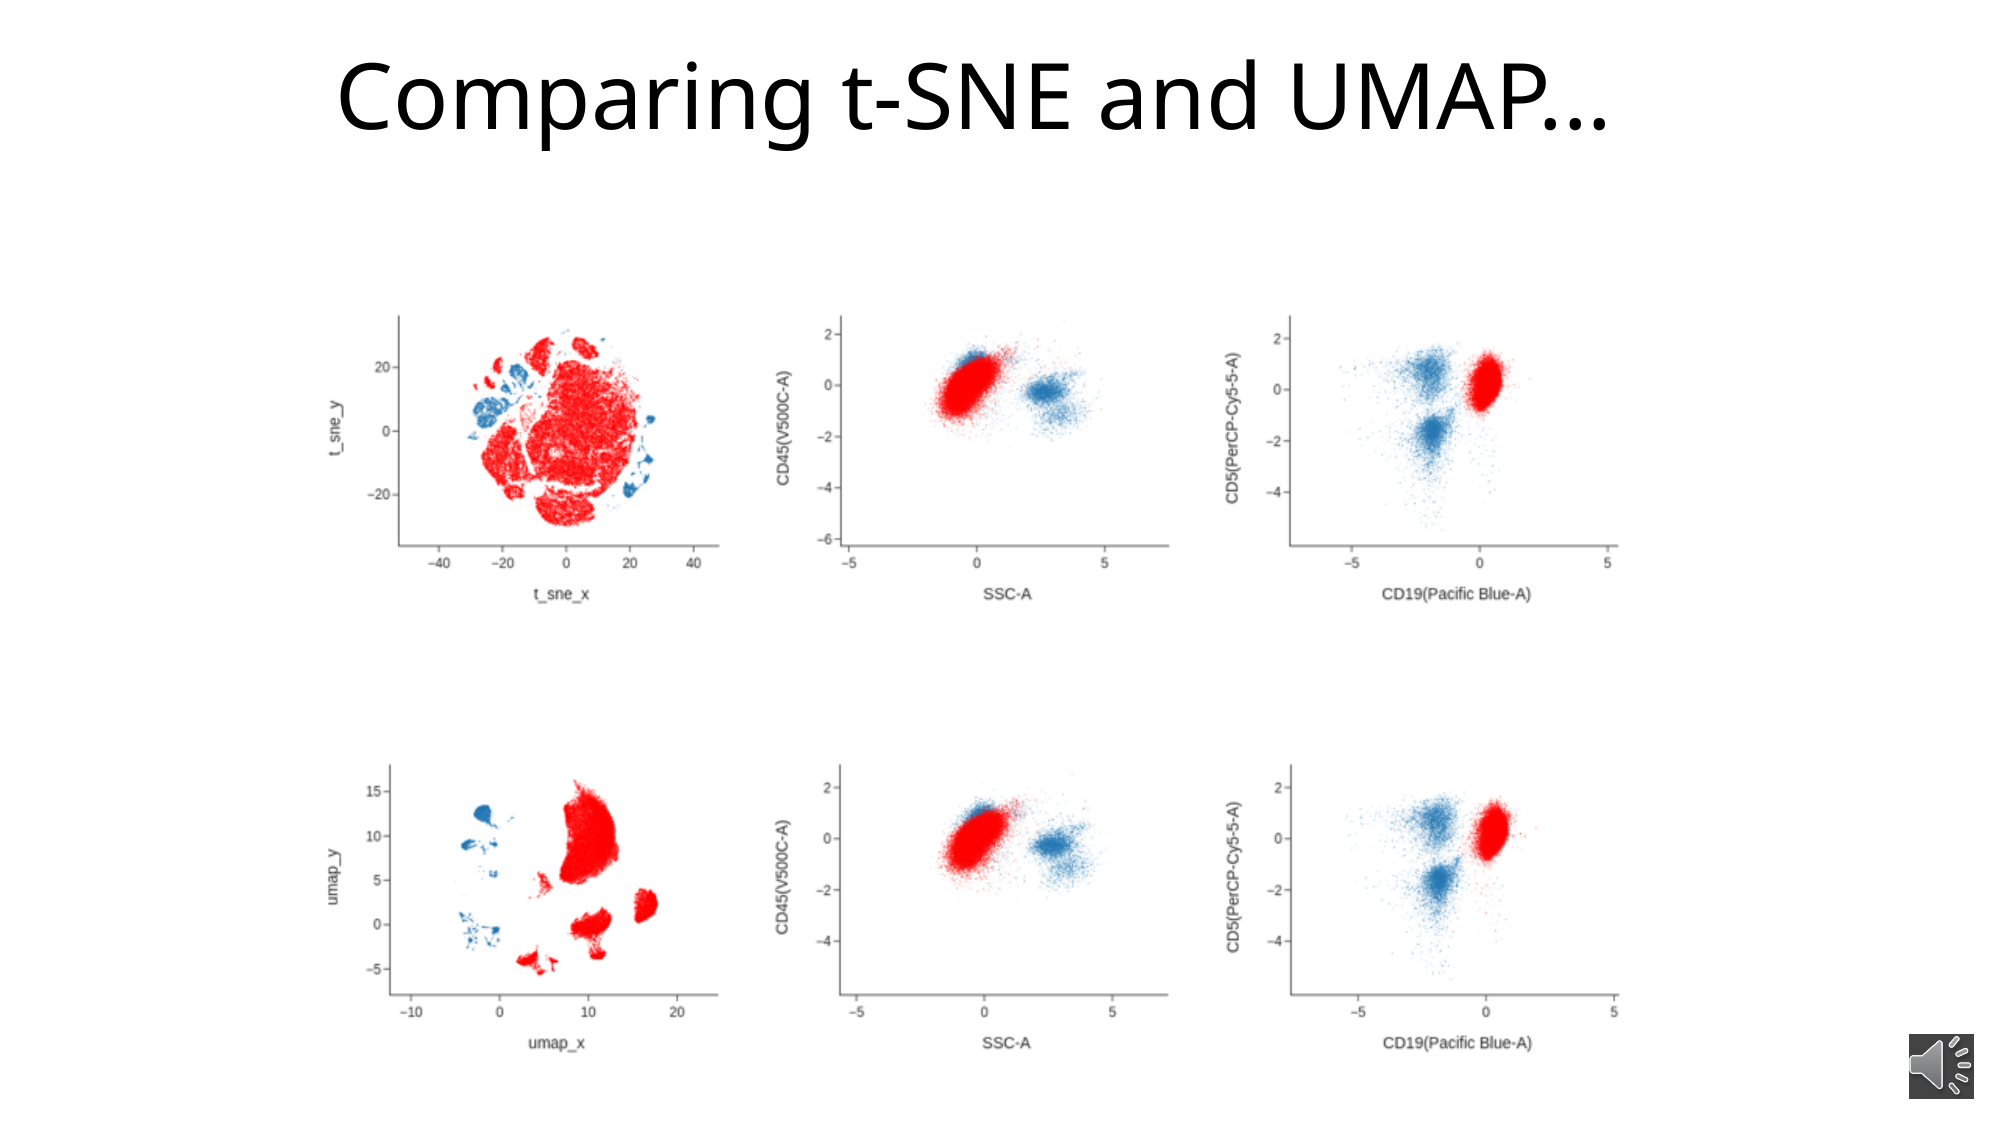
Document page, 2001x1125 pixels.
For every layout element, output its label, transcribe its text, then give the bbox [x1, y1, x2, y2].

picture [1908, 1033, 1975, 1100]
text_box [325, 203, 1675, 652]
title Comparing t-SNE and UMAP... [320, 0, 1863, 204]
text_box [324, 652, 1676, 1103]
